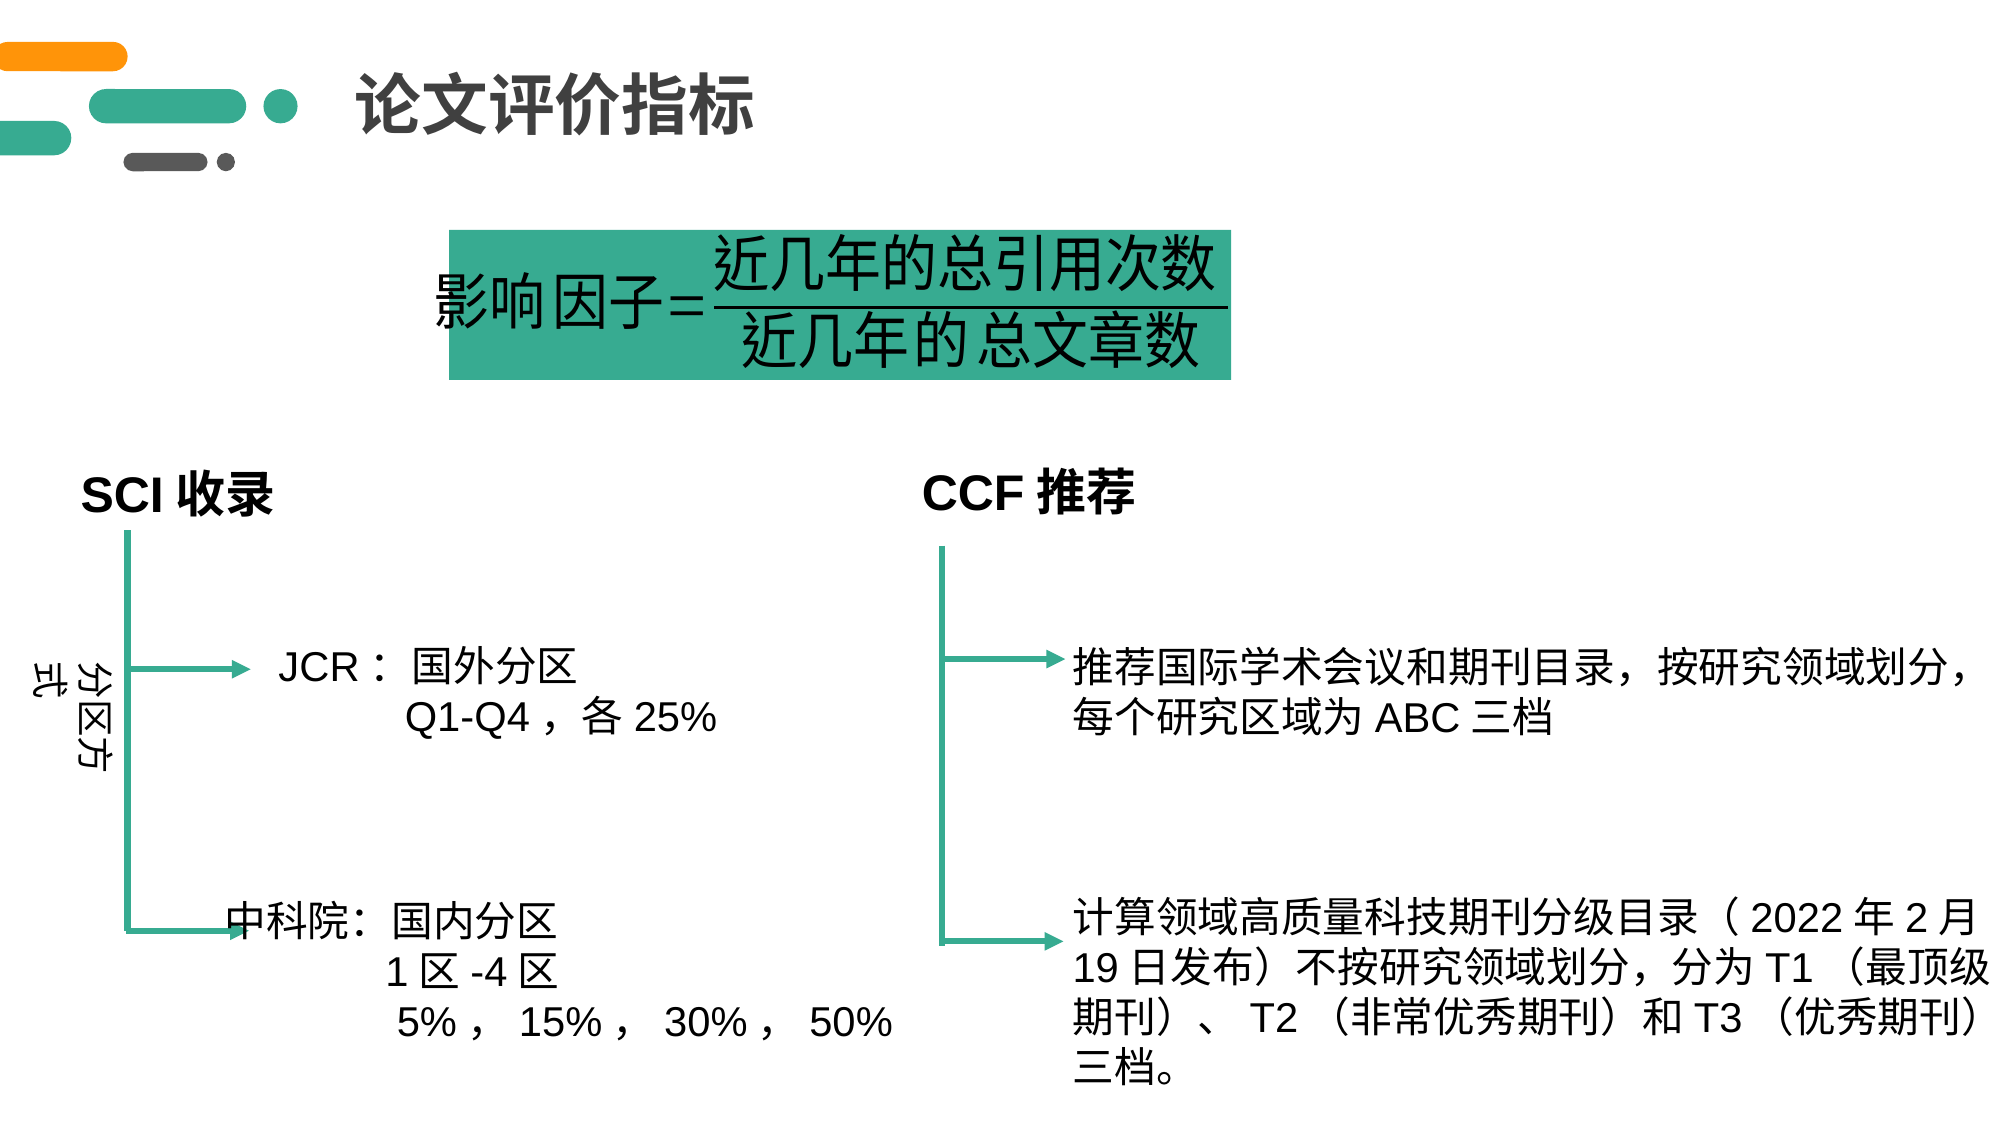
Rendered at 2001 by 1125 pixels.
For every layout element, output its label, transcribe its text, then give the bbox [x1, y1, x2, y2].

text_box CCF推荐 [907, 453, 1152, 529]
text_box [0, 41, 773, 172]
text_box JCR：国外分区 Q1-Q4，各25% [263, 632, 912, 748]
text_box SCI收录 [65, 454, 291, 530]
text_box 推荐国际学术会议和期刊目录，按研究领域划分，每个研究区域为ABC三档 计算领域高质量科技期刊分级目录（2022年2月19日发布）不按研究领域划分，分为T1（最顶级期刊）、T2（非常优秀期刊）和T3（优秀期刊）三档。 [1057, 583, 2000, 1125]
text_box 中科院：国内分区 1区-4区 5%，15%，30%，50% [209, 887, 908, 1053]
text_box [433, 229, 1232, 380]
text_box 分区方式 [51, 647, 127, 821]
